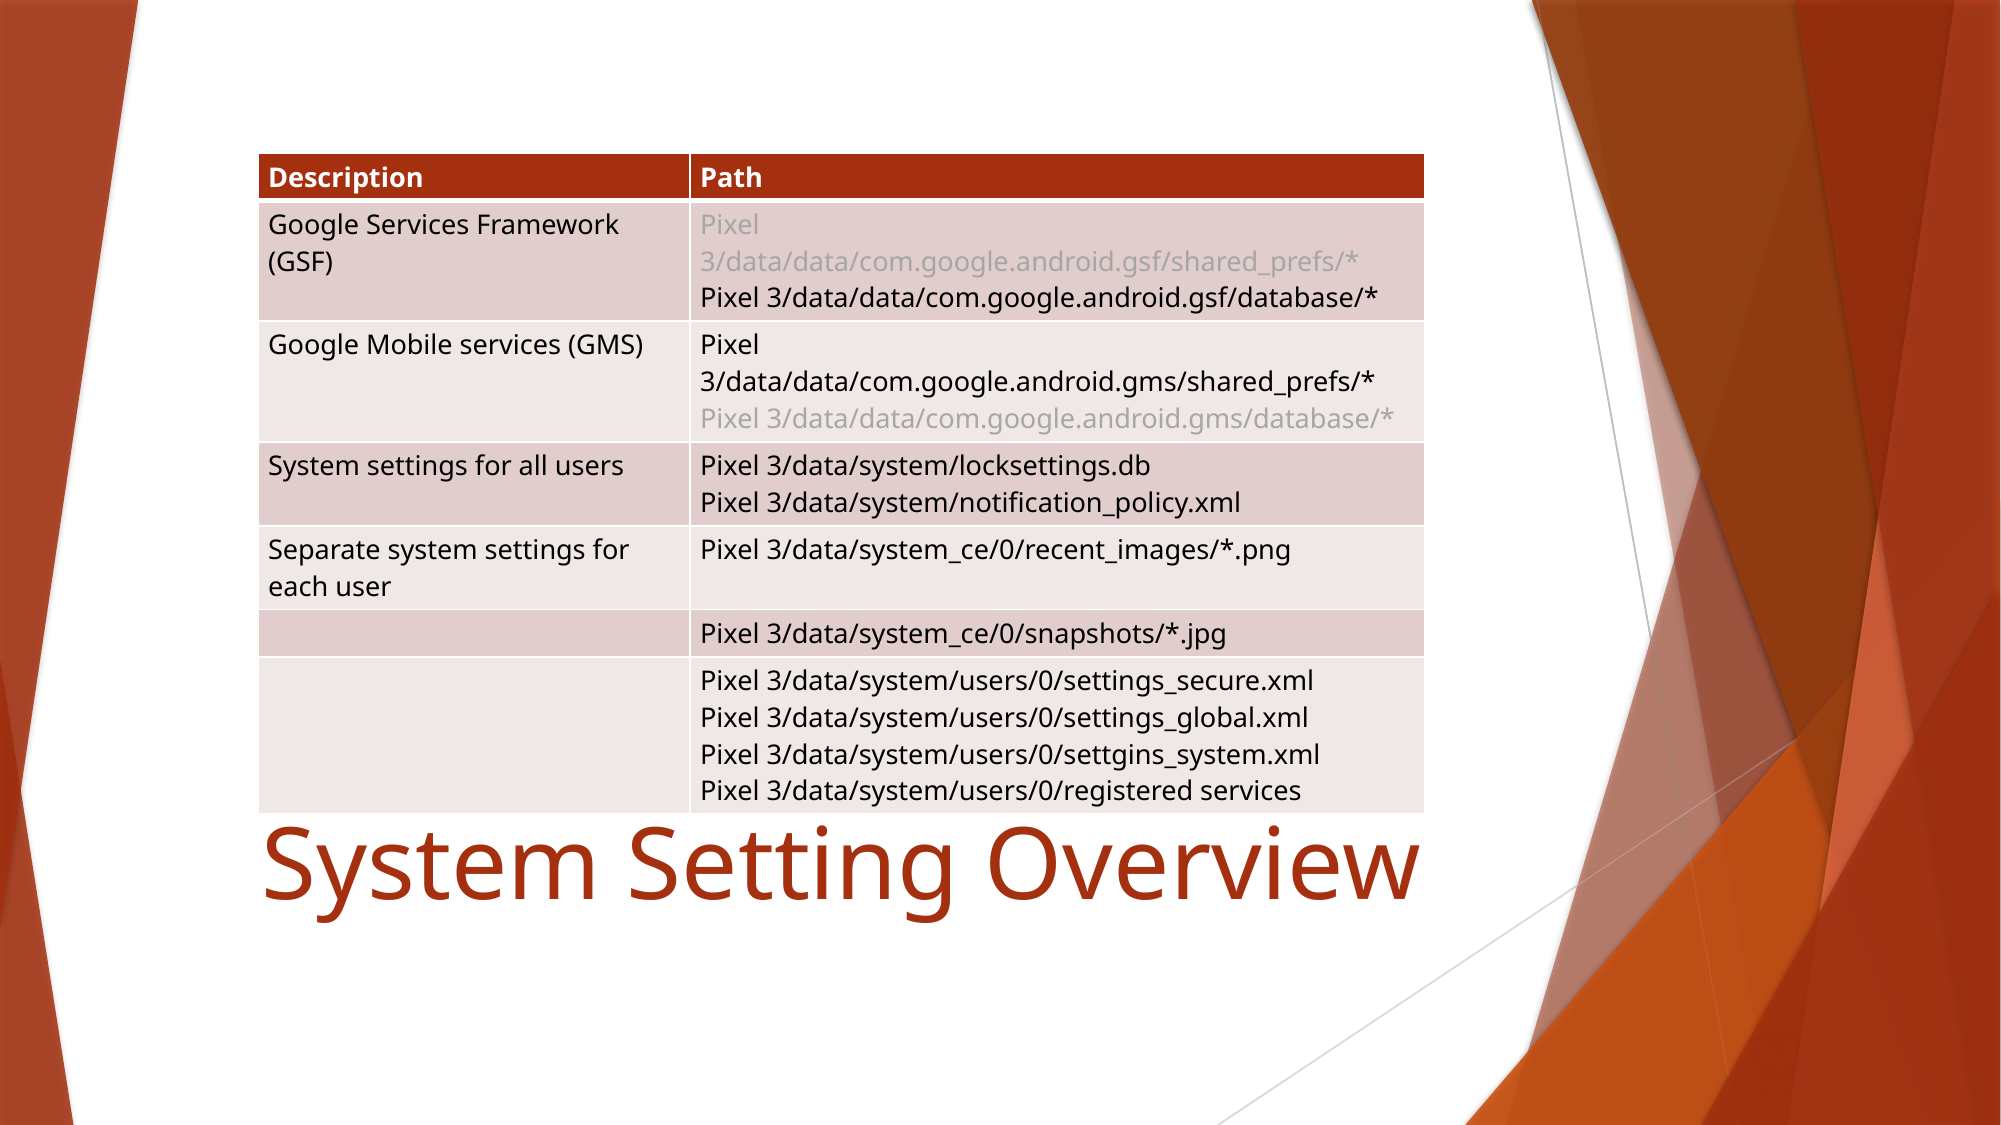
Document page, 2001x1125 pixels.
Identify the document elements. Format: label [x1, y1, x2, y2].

text_box [0, 0, 2000, 1125]
